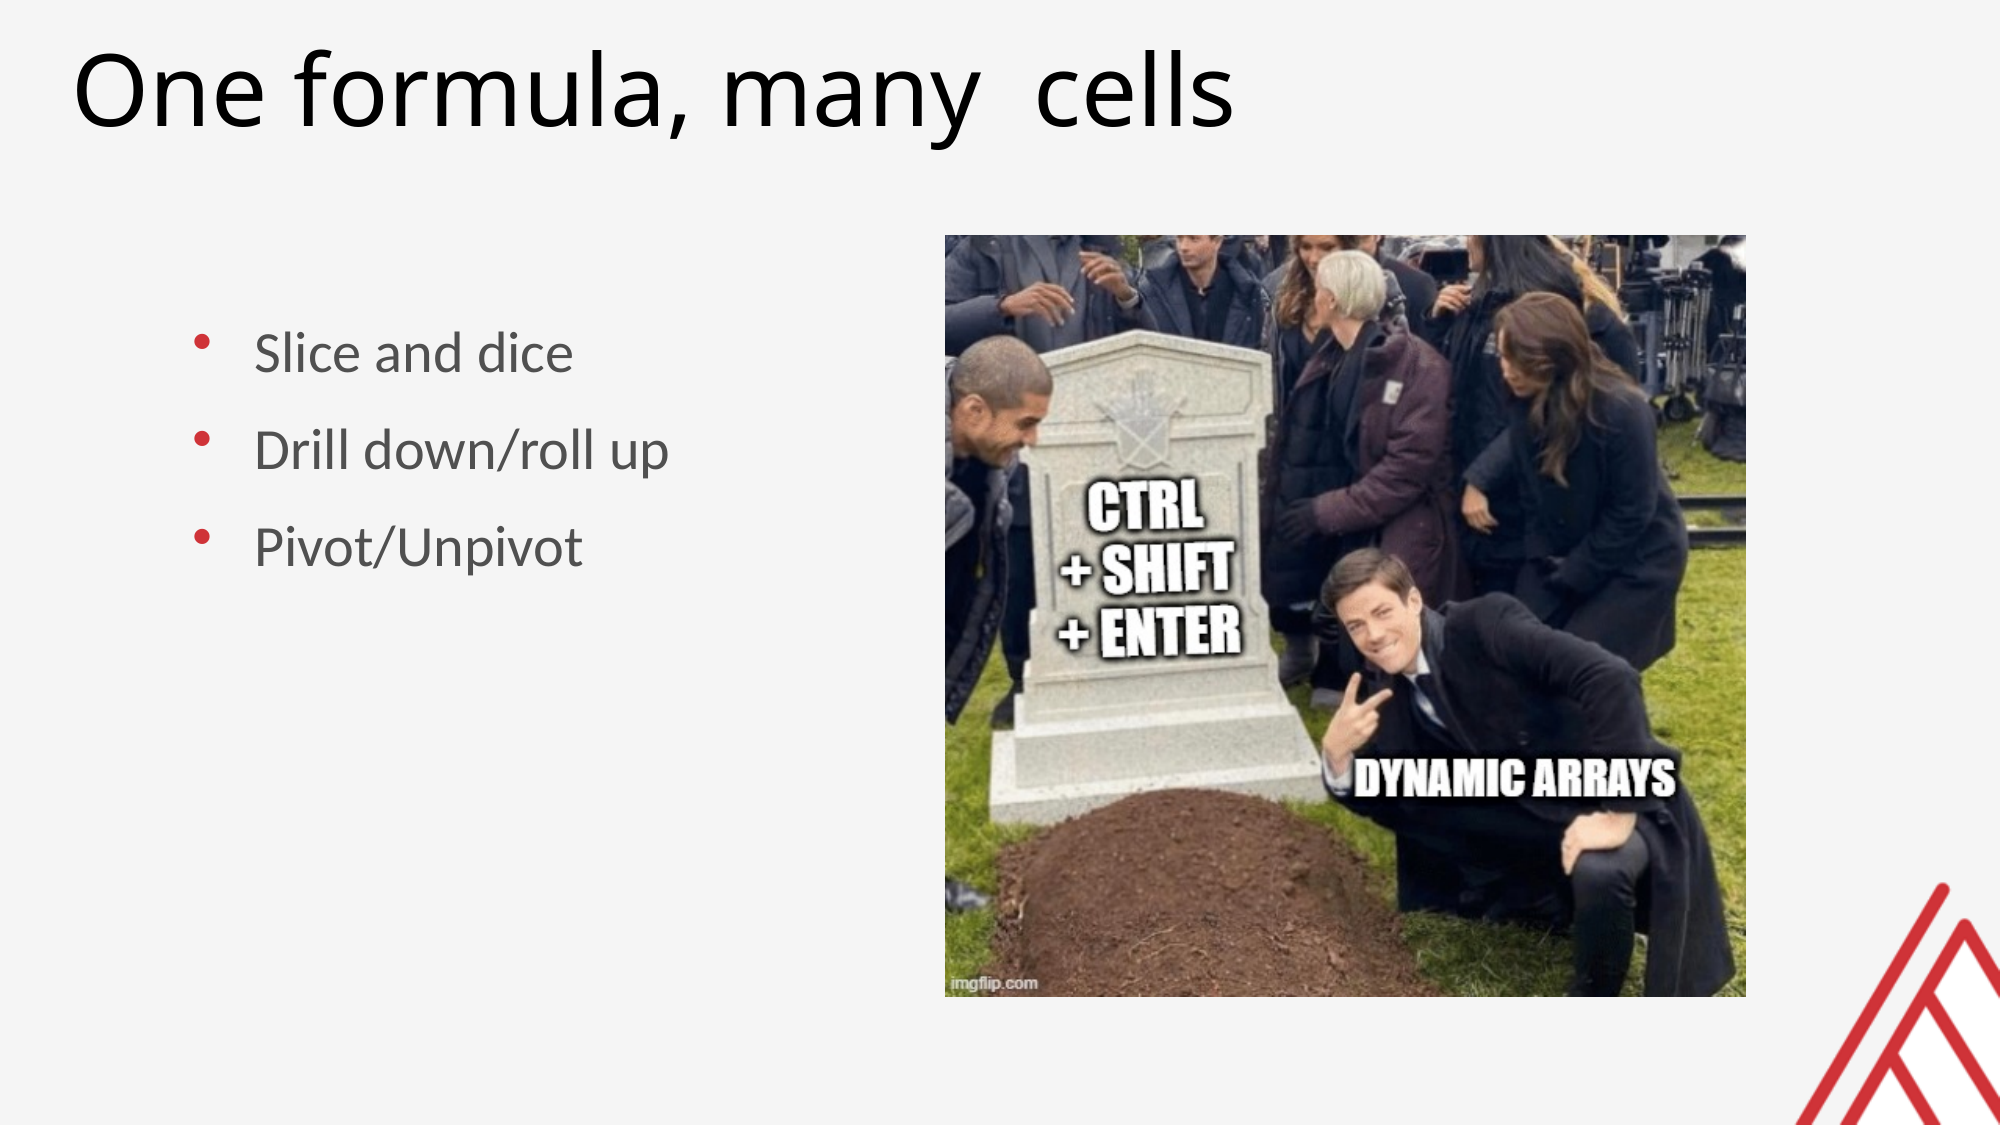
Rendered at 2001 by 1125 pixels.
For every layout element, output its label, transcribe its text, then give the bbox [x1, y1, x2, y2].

text_box Slice and dice Drill down/roll up Pivot/Unpivot [164, 296, 945, 586]
picture [945, 235, 1746, 997]
text_box One formula, many cells [56, 18, 1755, 154]
picture [1786, 881, 2000, 1125]
